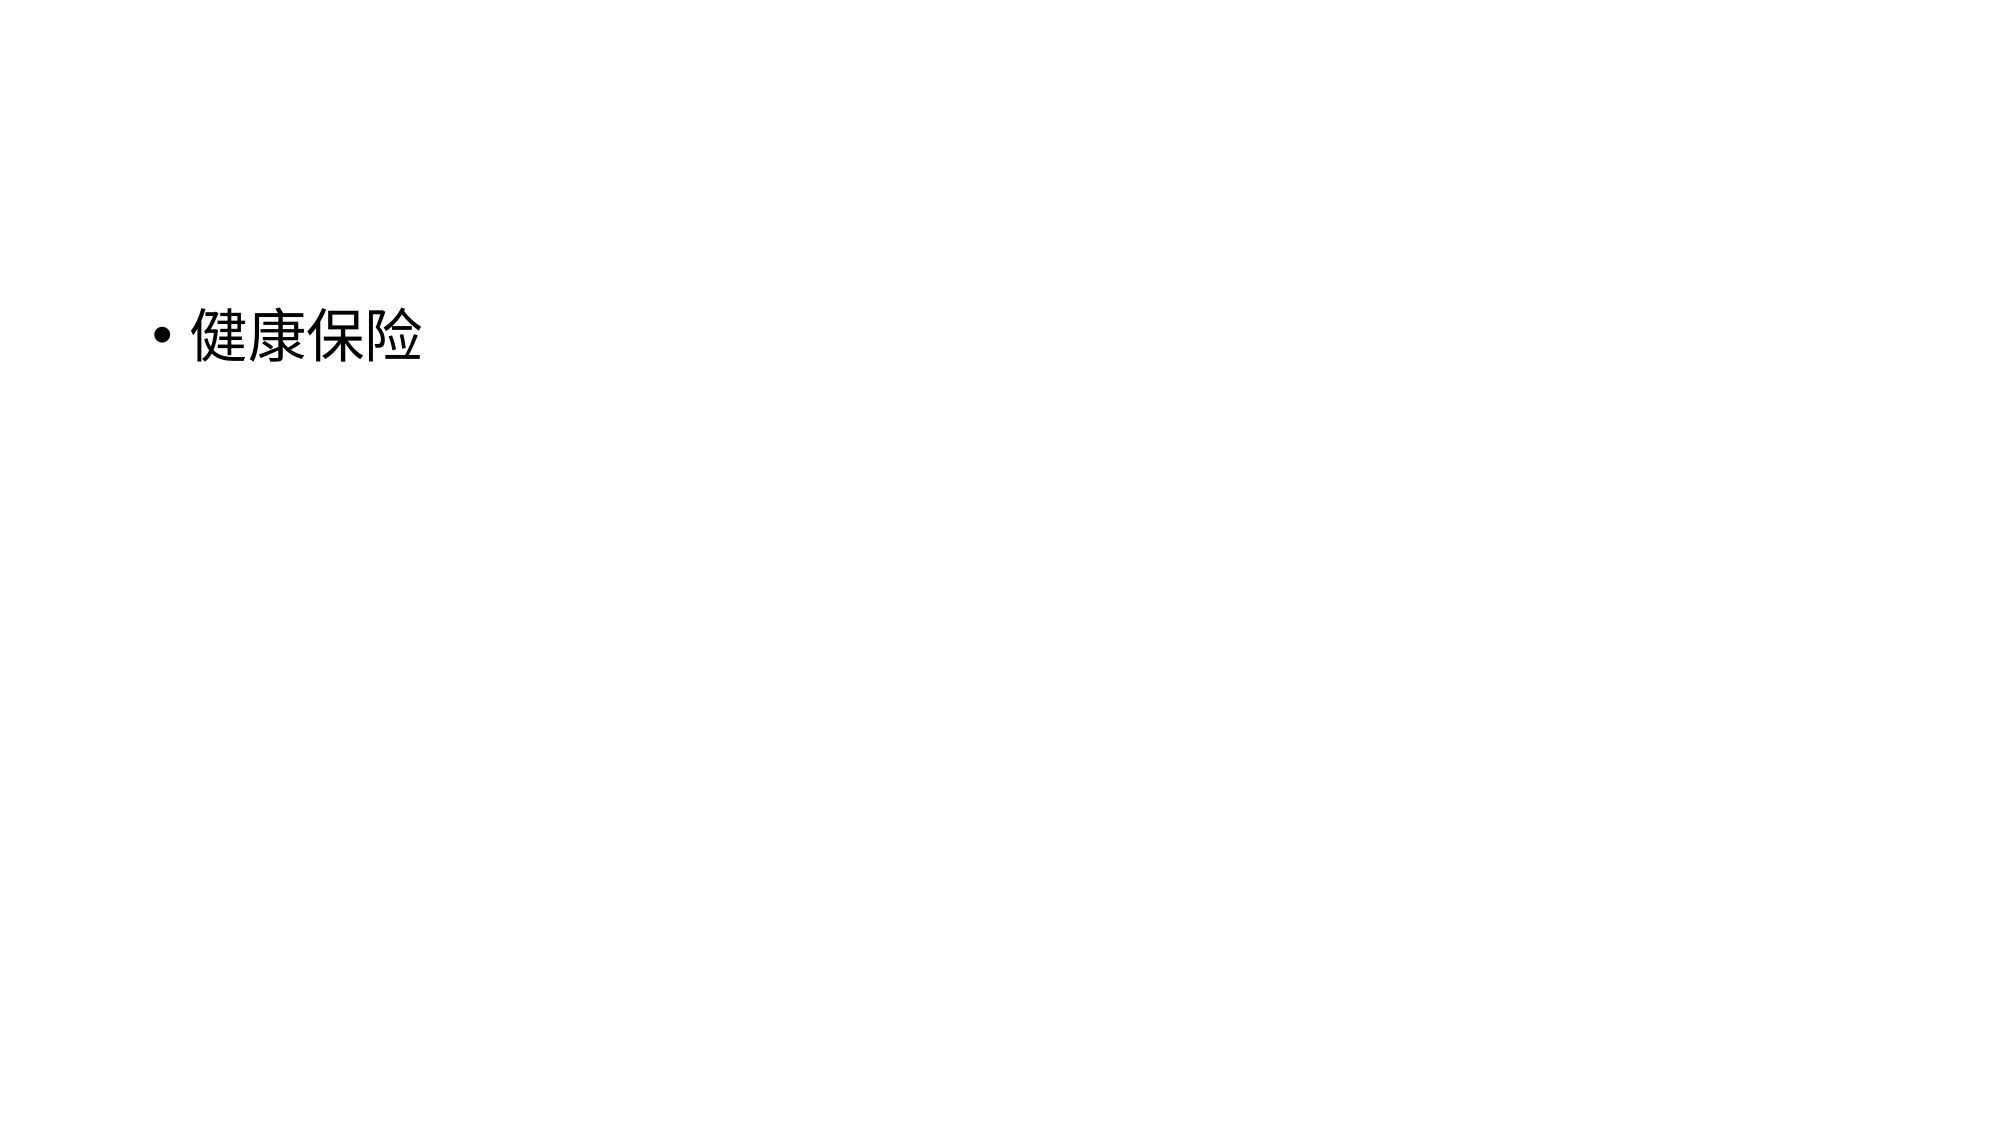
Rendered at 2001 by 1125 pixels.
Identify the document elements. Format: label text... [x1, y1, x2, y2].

list 健康保险 [137, 299, 1863, 1014]
